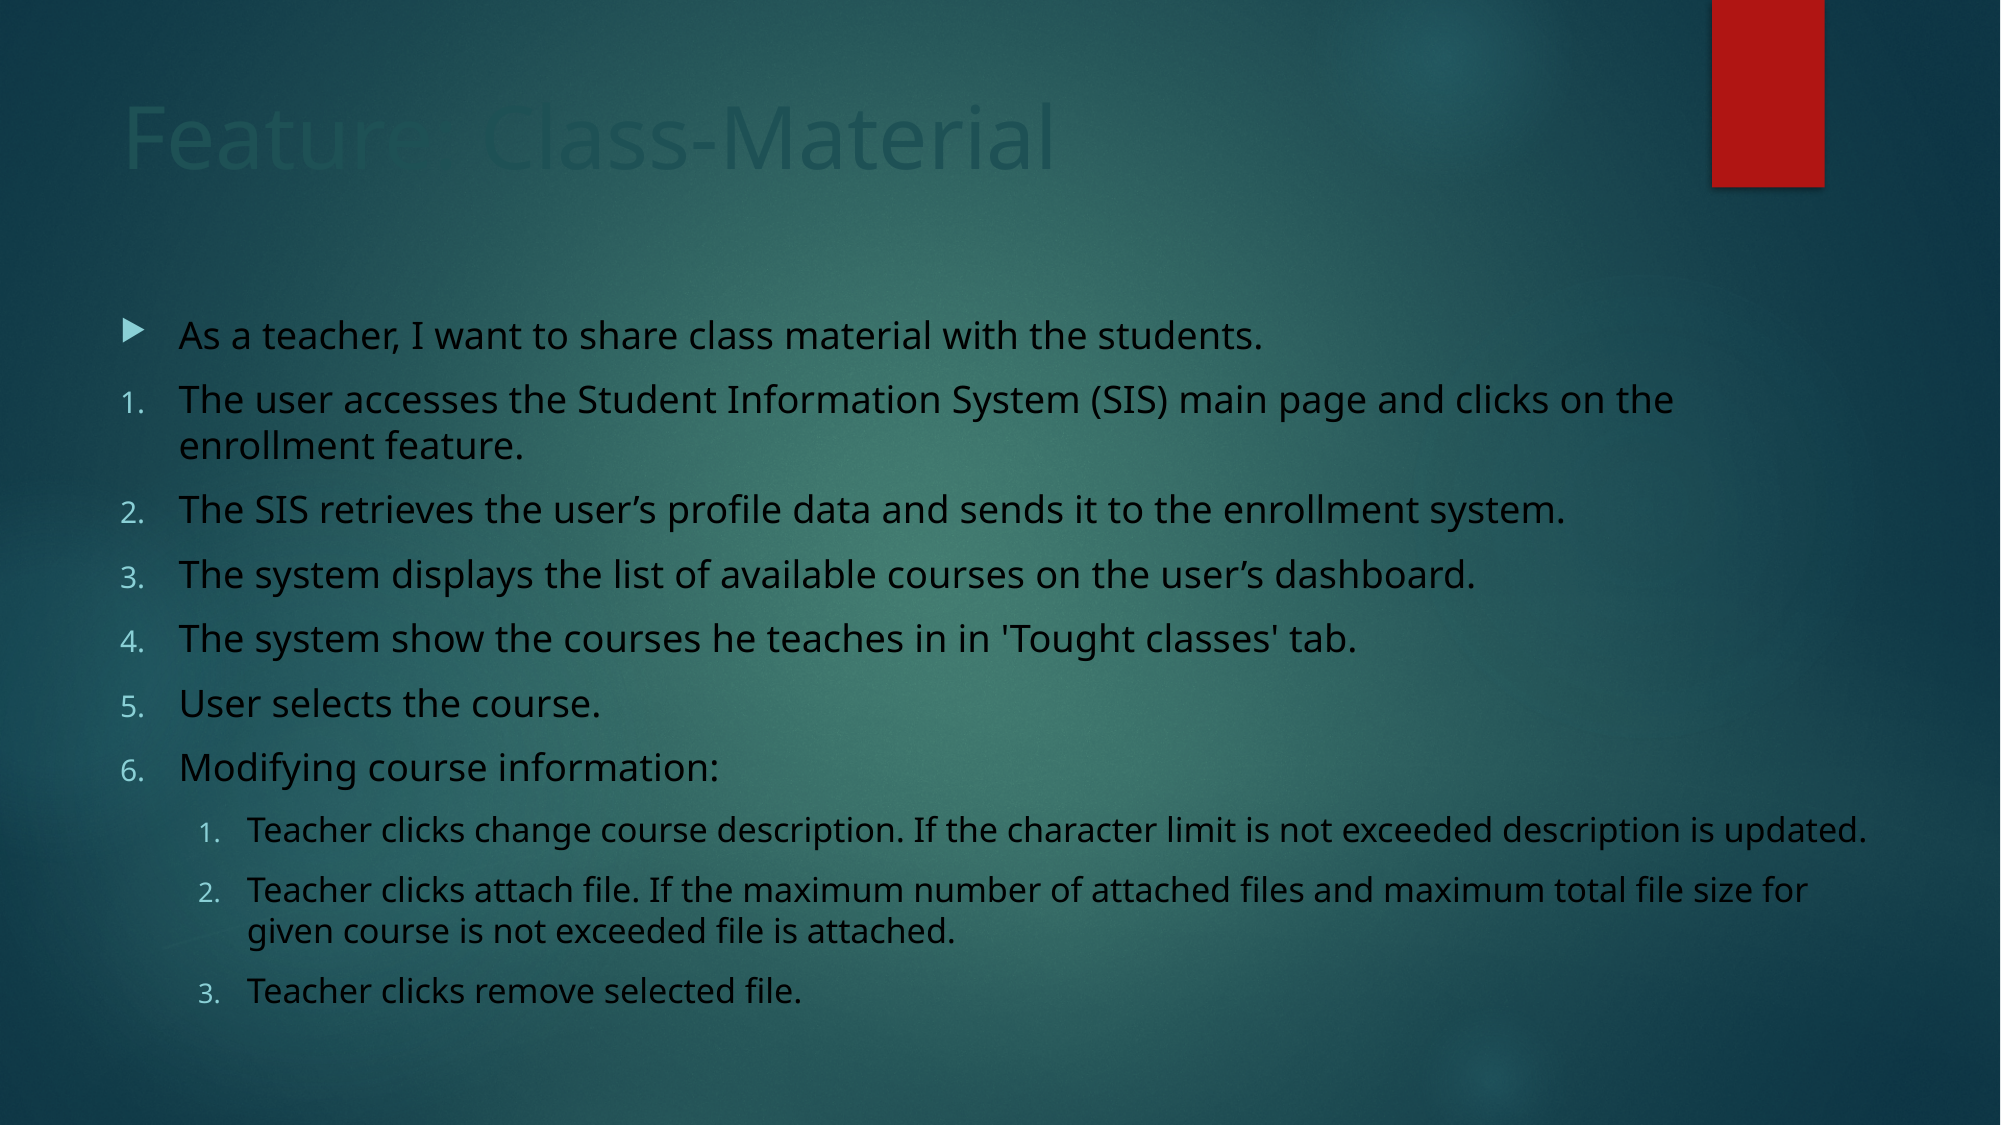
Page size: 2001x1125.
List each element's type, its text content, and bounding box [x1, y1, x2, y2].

picture [0, 0, 2001, 1125]
title Feature: Class-Material [106, 74, 1649, 304]
list As a teacher, I want to share class material with the students. The user accesses the Student Information System (SIS) main page and clicks on the enrollment feature. The SIS retrieves the user’s profile data and sends it to the enrollment system. The system displays the list of available courses on the user’s dashboard. The system show the courses he teaches in in 'Tought classes' tab. User selects the course. Modifying course information: Teacher clicks change course description. If the character limit is not exceeded description is updated. Teacher clicks attach file. If the maximum number of attached files and maximum total file size for given course is not exceeded file is attached. Teacher clicks remove selected file. [105, 304, 1895, 1051]
